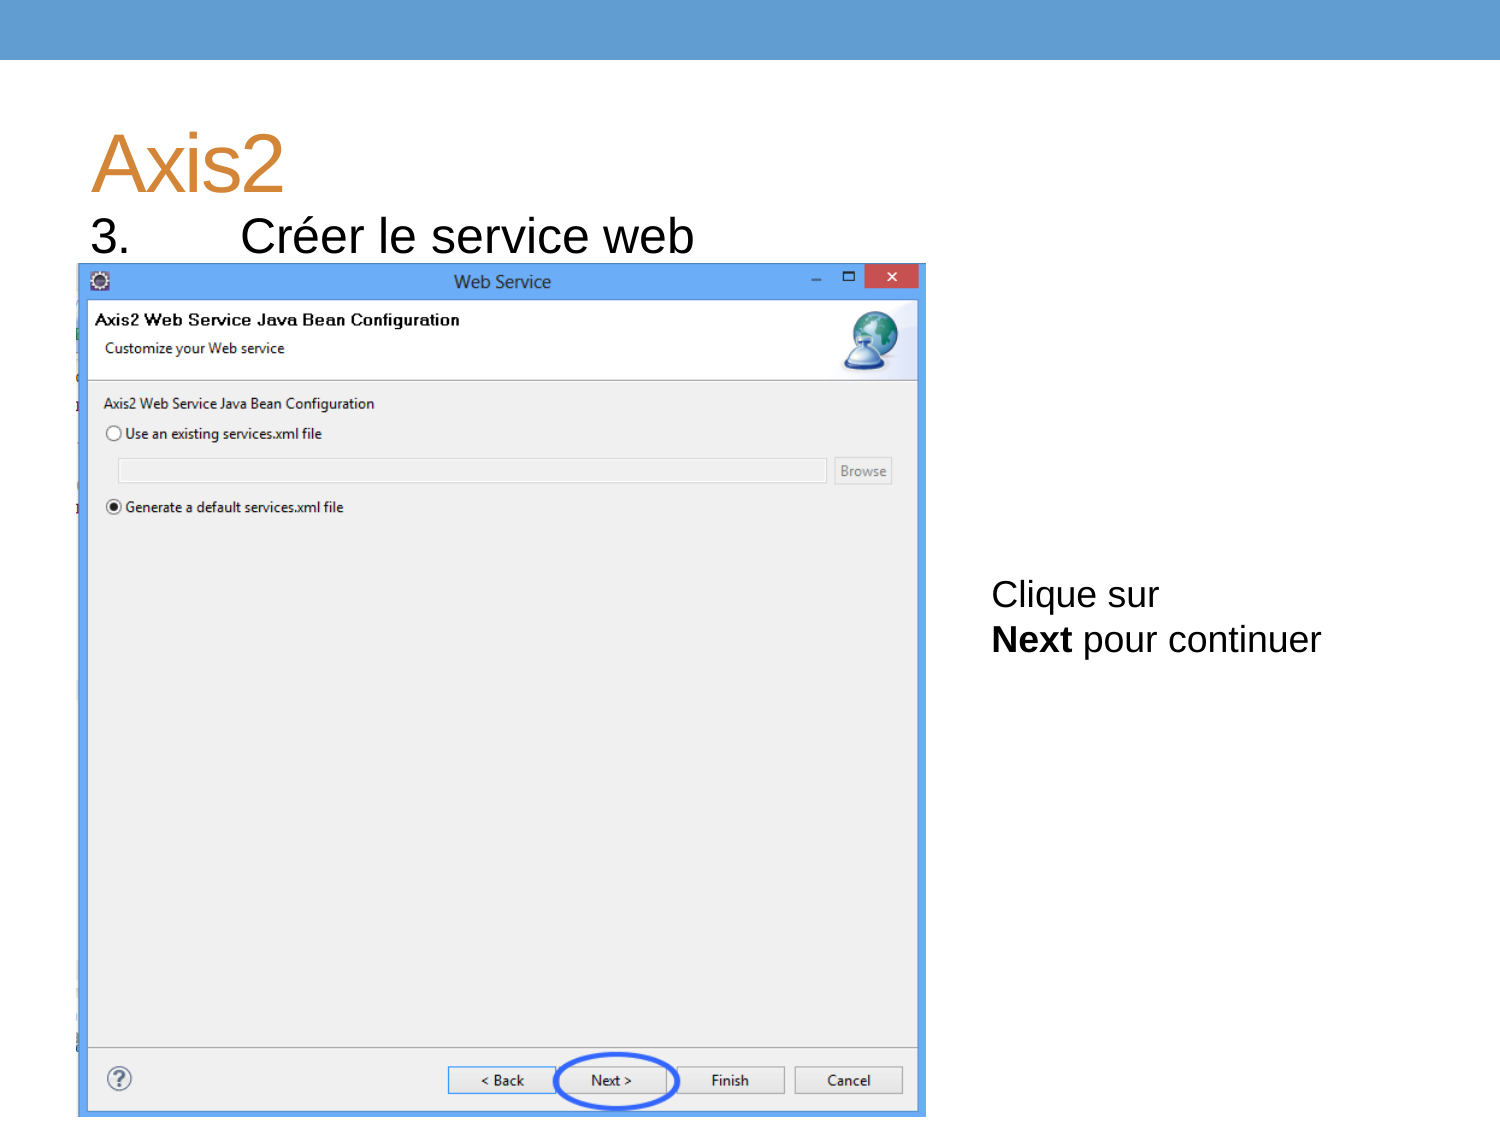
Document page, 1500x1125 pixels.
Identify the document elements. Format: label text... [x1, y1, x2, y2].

picture [76, 263, 927, 1117]
text_box Clique sur Next pour continuer [976, 562, 1337, 668]
list 3. Créer le service web [75, 196, 1425, 1005]
title Axis2 [76, 78, 1427, 241]
